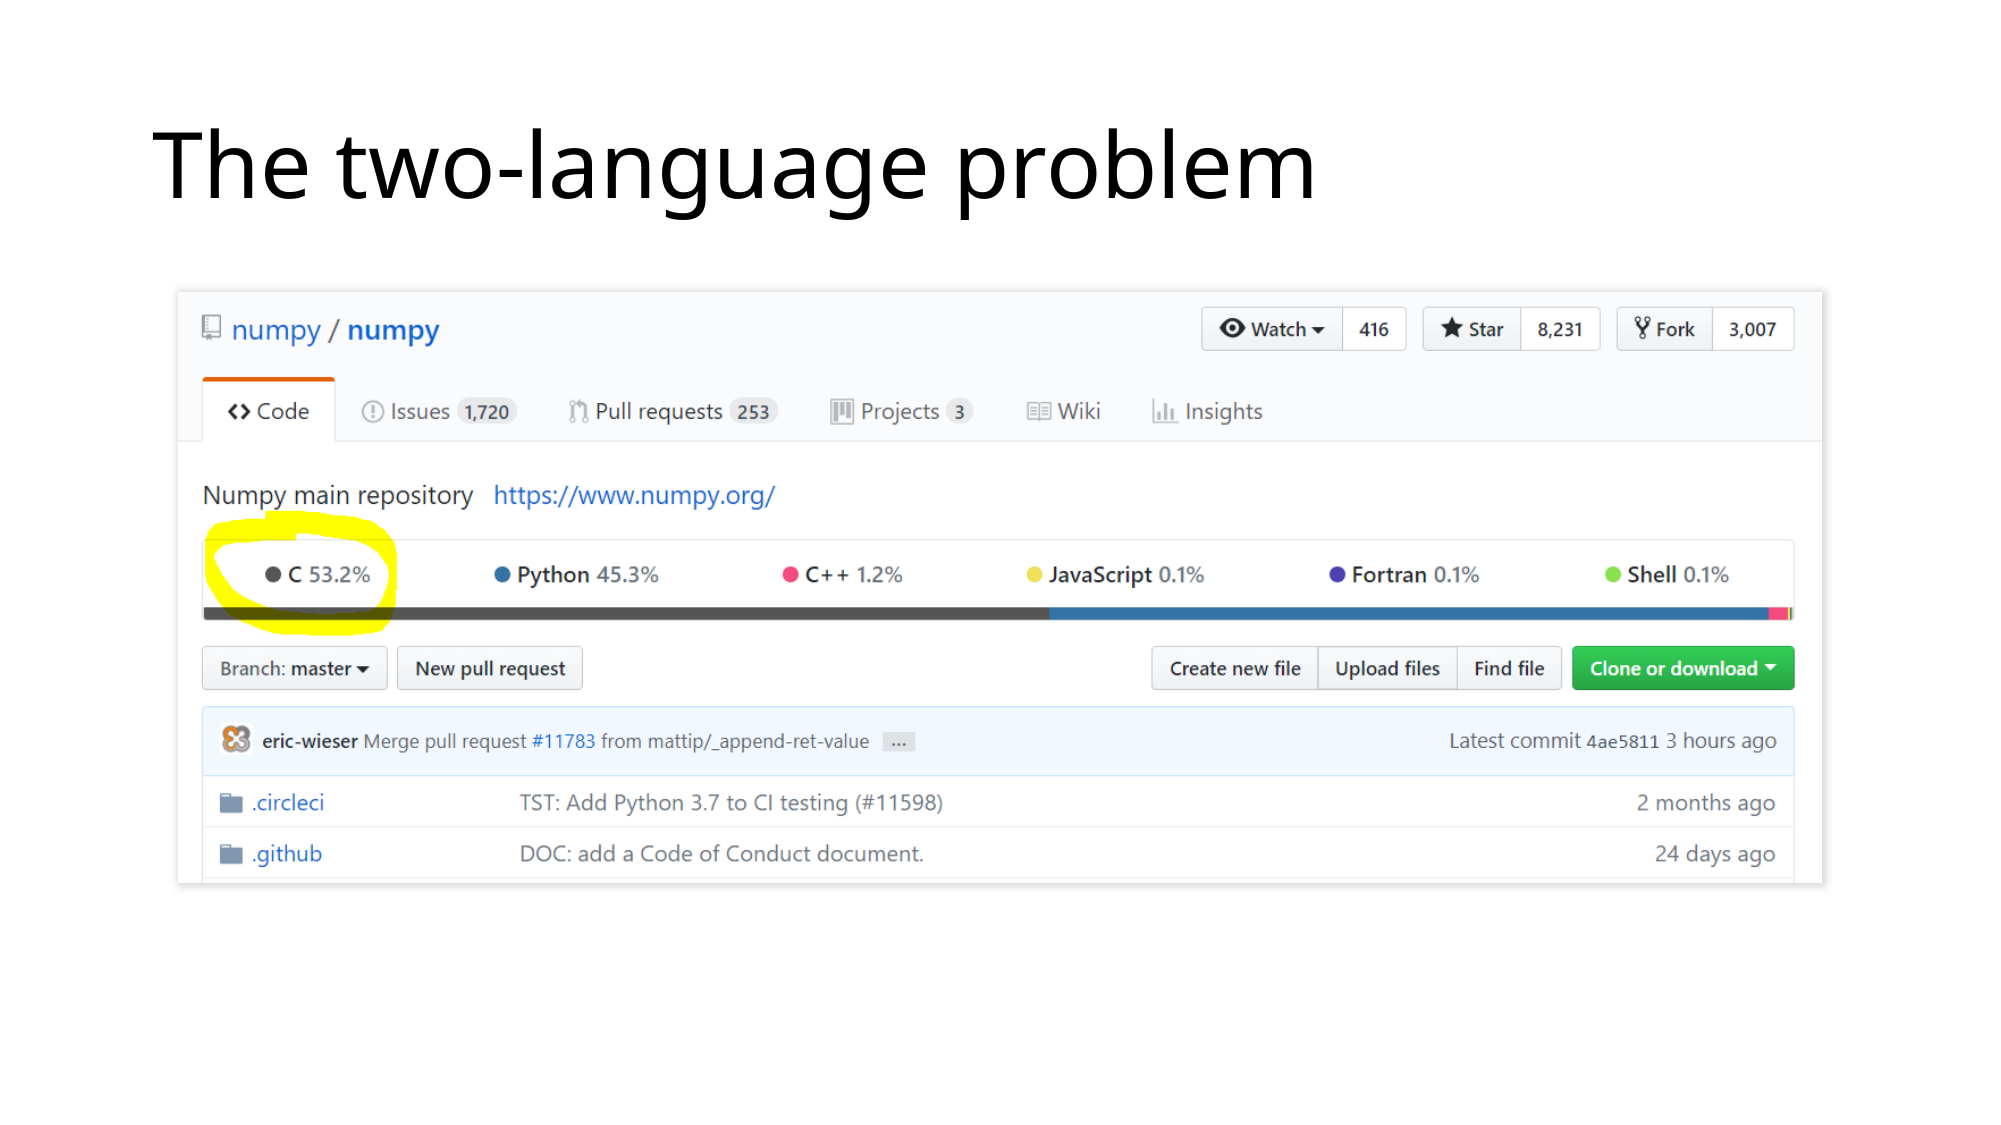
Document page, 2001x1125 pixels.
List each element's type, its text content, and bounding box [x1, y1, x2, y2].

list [178, 292, 1822, 883]
title The two-language problem [137, 59, 1863, 278]
